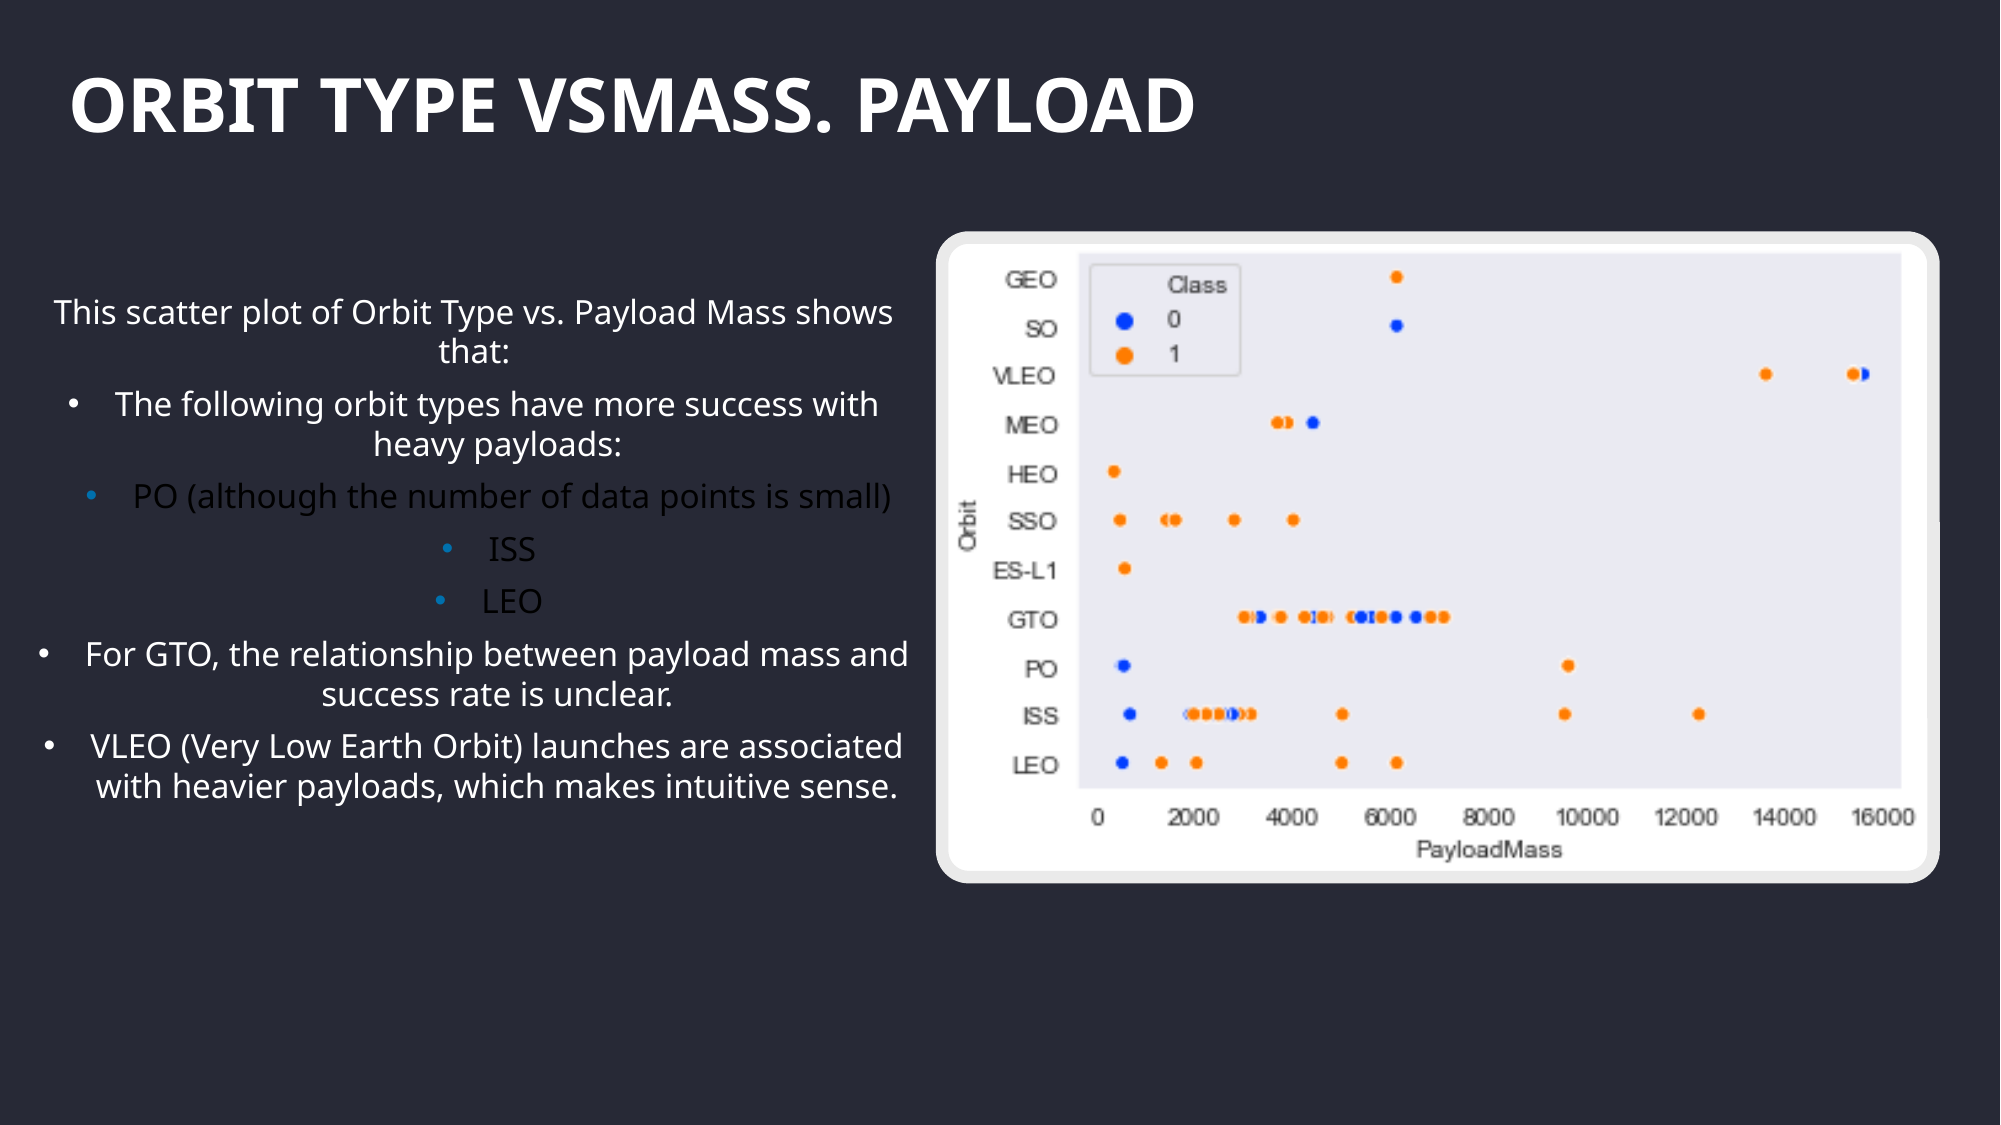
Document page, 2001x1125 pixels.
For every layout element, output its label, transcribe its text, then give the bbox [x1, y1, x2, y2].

picture [942, 237, 1934, 878]
title ORBIT TYPE VSMASS. PAYLOAD [62, 56, 1930, 148]
subtitle This scatter plot of Orbit Type vs. Payload Mass shows that: The following orbit types have more success with heavy payloads: PO (although the number of data points is small) ISS LEO For GTO, the relationship between payload mass and success rate is unclear. VLEO (Very Low Earth Orbit) launches are associated with heavier payloads, which makes intuitive sense. [31, 290, 918, 931]
